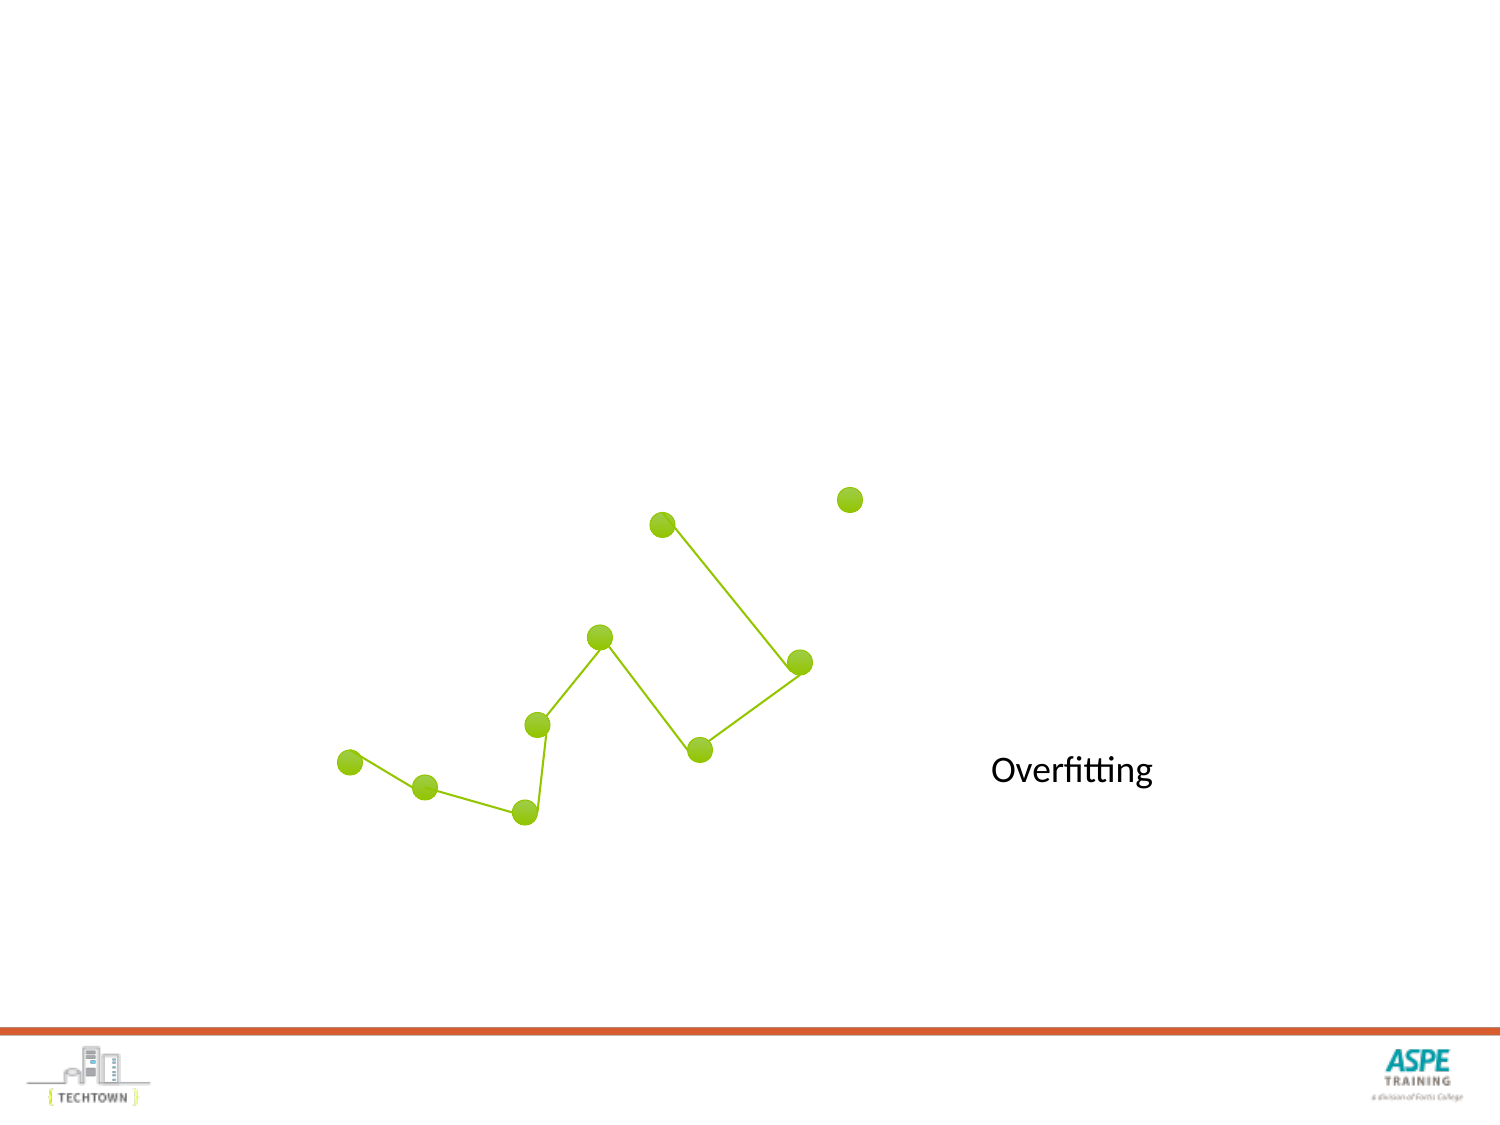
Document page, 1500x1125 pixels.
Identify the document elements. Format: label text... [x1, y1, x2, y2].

text_box [791, 649, 814, 676]
text_box [836, 486, 864, 514]
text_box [546, 649, 600, 717]
text_box [649, 512, 662, 538]
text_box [662, 512, 792, 672]
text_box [537, 733, 547, 813]
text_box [708, 674, 800, 742]
text_box [687, 736, 714, 763]
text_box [608, 646, 688, 750]
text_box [424, 787, 513, 813]
text_box [524, 711, 551, 738]
text_box [336, 749, 349, 776]
text_box Overfitting [976, 737, 1169, 798]
text_box [586, 624, 613, 651]
text_box [412, 774, 438, 801]
text_box [512, 799, 538, 826]
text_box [349, 749, 413, 788]
